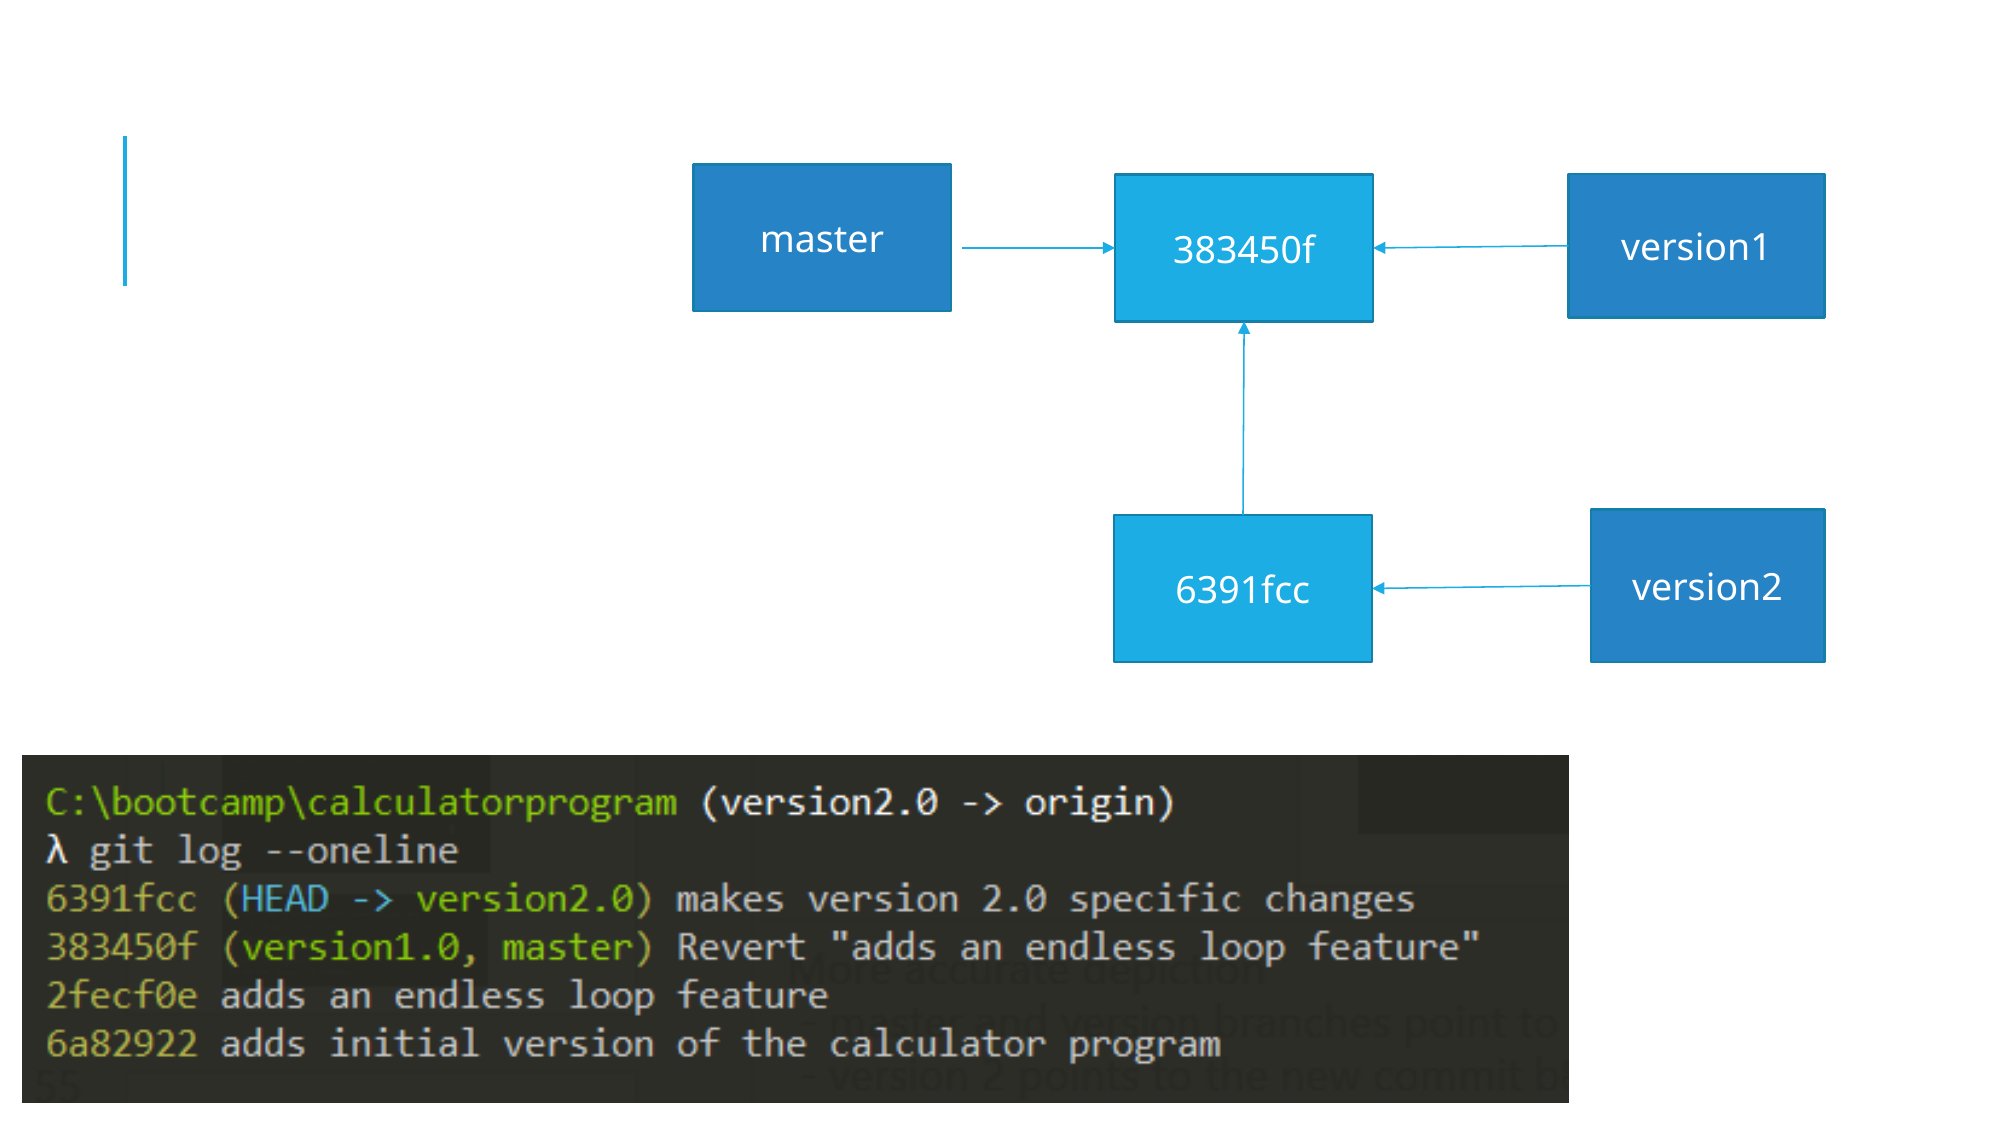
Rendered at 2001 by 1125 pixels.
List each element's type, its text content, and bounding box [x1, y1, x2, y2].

text_box version1 [1567, 173, 1826, 319]
text_box master [692, 163, 952, 312]
text_box 383450f [1114, 173, 1374, 323]
text_box 6391fcc [1113, 514, 1373, 663]
picture [22, 754, 1569, 1104]
text_box version2 [1590, 508, 1826, 663]
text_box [1372, 245, 1569, 249]
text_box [1371, 585, 1592, 589]
